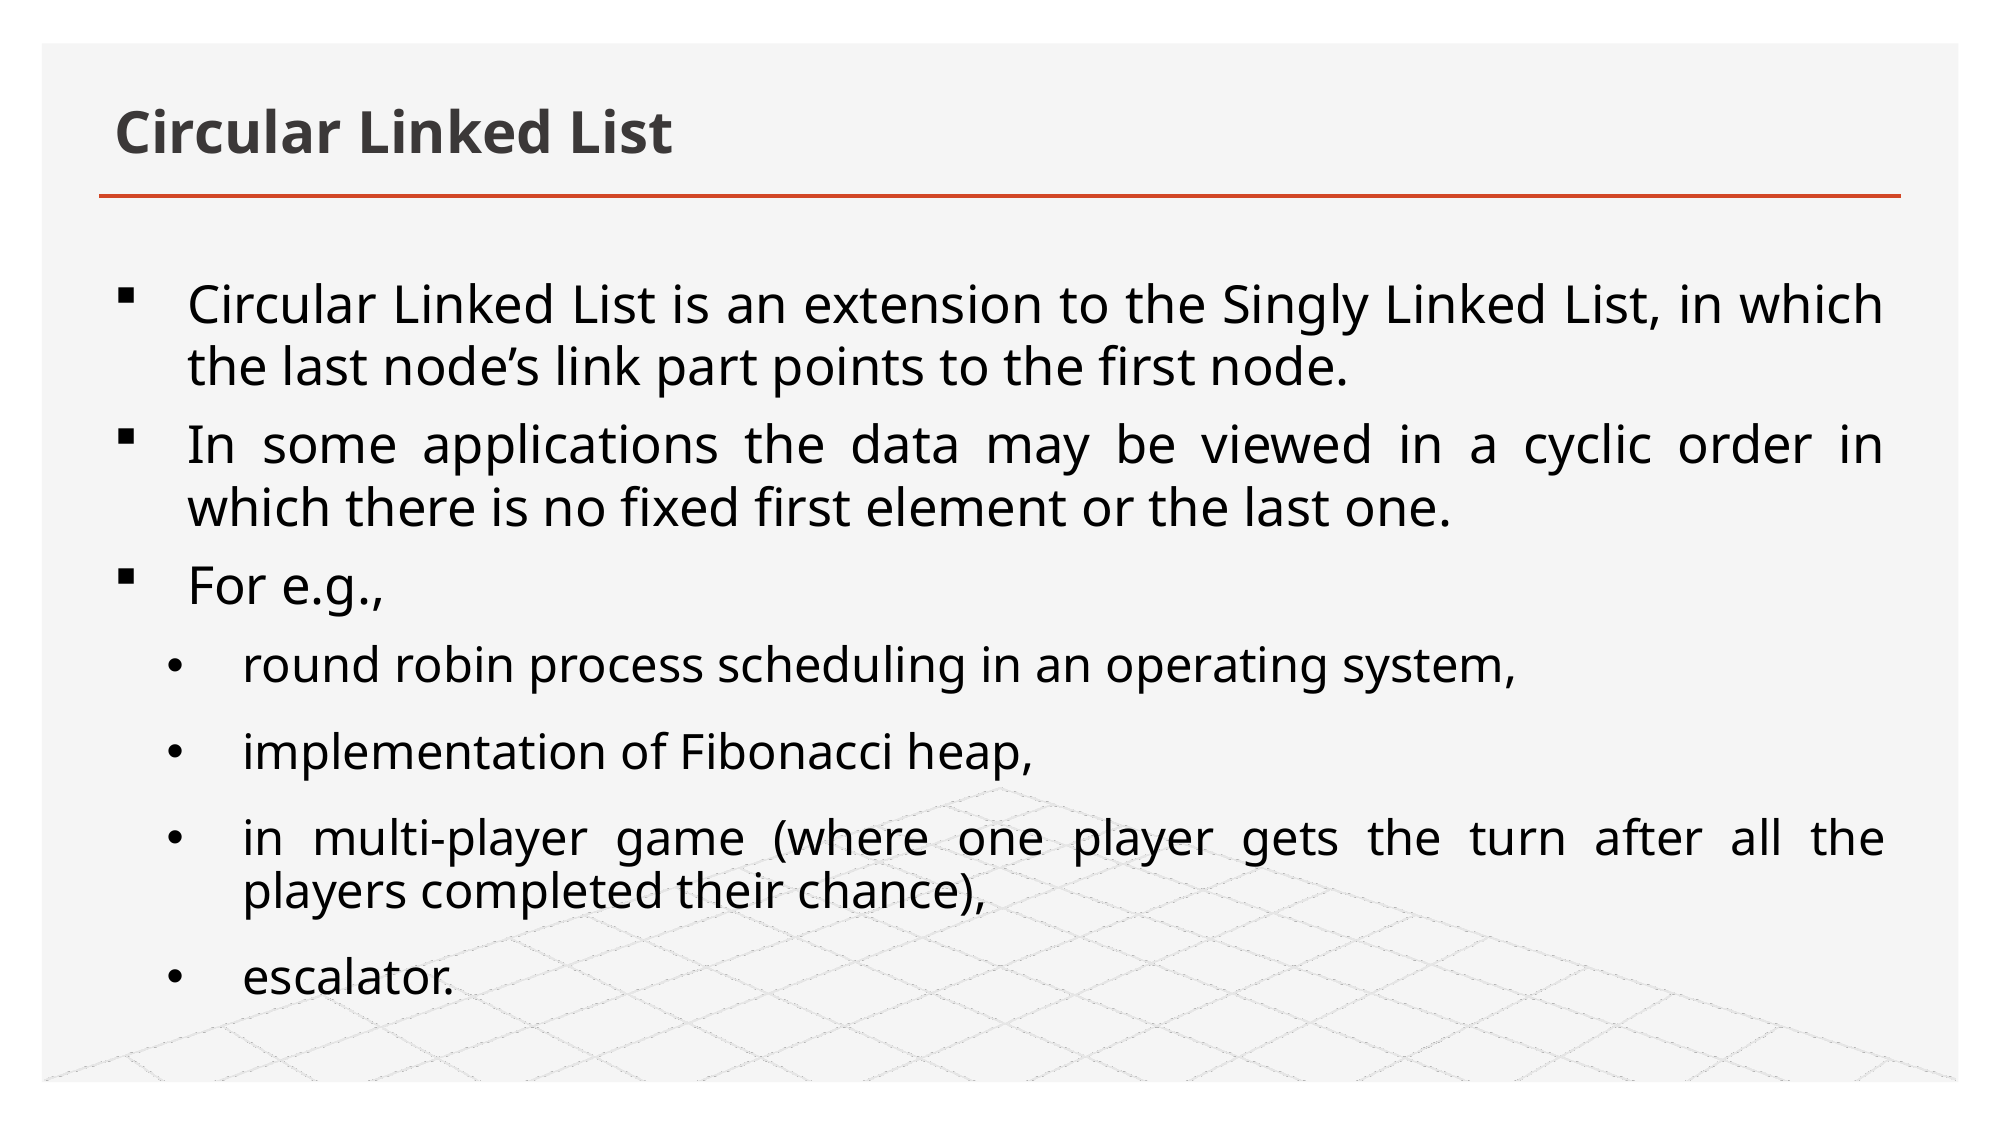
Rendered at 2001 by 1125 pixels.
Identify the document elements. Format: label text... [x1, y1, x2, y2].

list Circular Linked List is an extension to the Singly Linked List, in which the last node’s link part points to the first node. In some applications the data may be viewed in a cyclic order in which there is no fixed first element or the last one. For e.g., round robin process scheduling in an operating system, implementation of Fibonacci heap, in multi-player game (where one player gets the turn after all the players completed their chance), escalator. [99, 263, 1901, 1014]
picture [44, 787, 1956, 1081]
title Circular Linked List [99, 73, 1901, 197]
